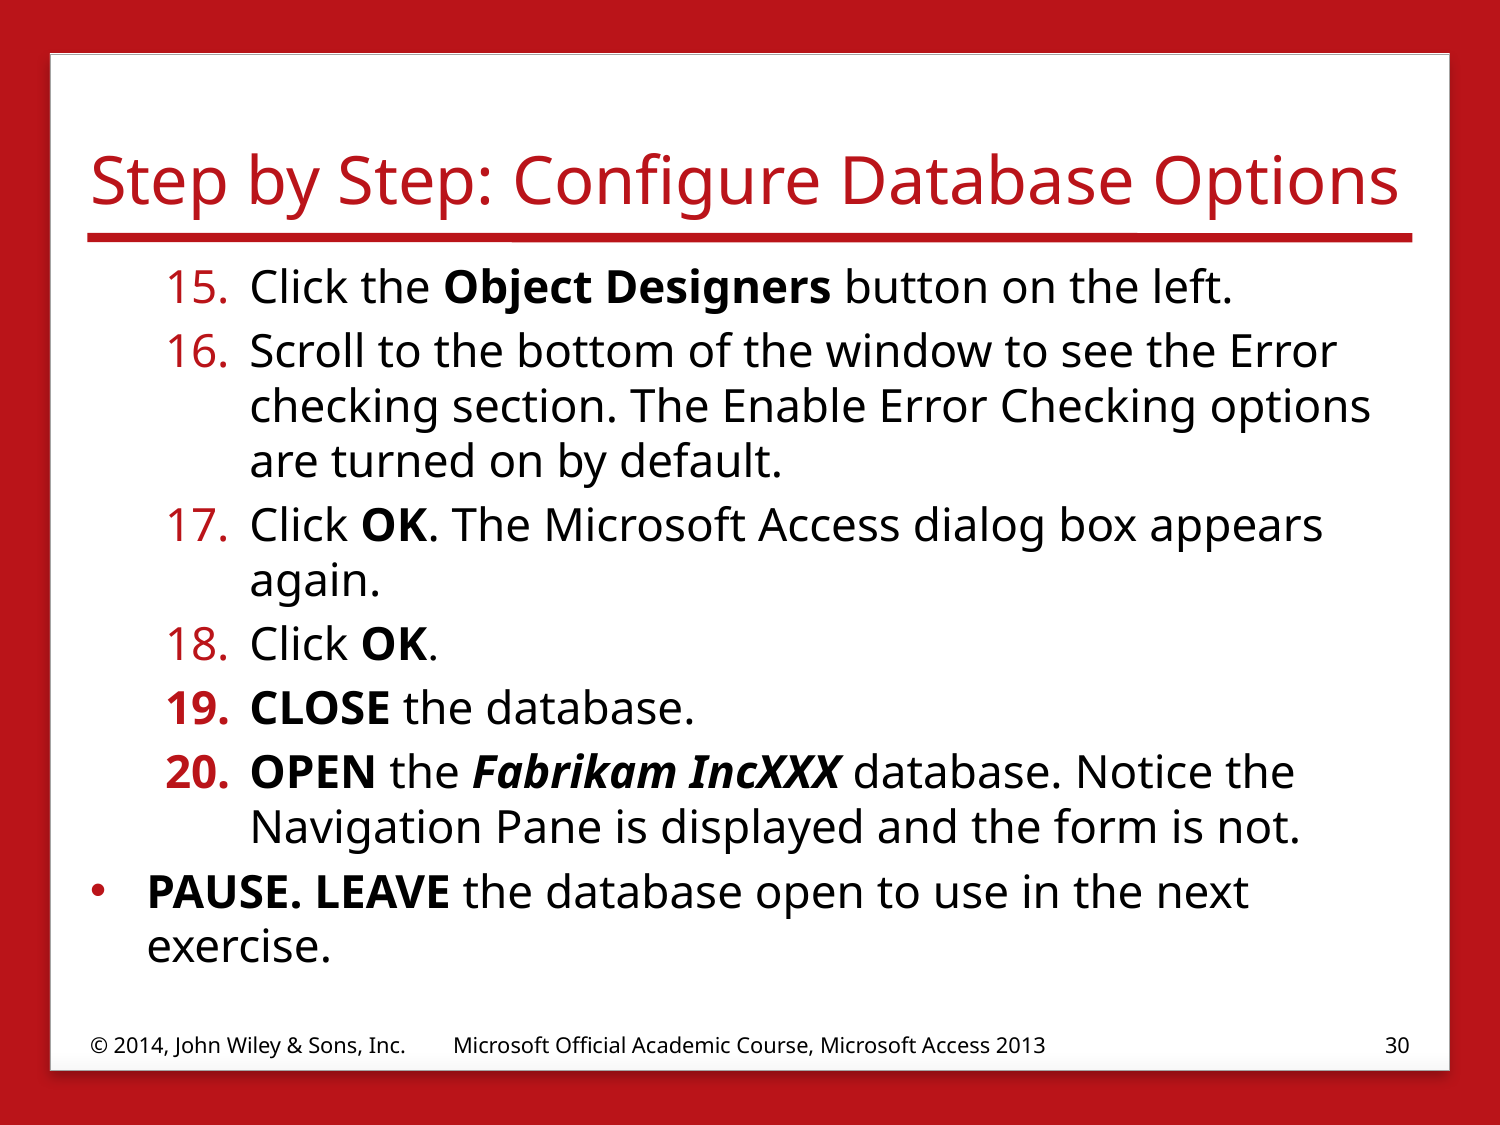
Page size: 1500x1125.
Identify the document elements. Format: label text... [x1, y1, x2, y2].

footer Microsoft Official Academic Course, Microsoft Access 2013 [431, 1024, 1069, 1103]
slide_number © 2014, John Wiley & Sons, Inc. [74, 1024, 426, 1103]
title Step by Step: Configure Database Options [74, 74, 1426, 226]
list Click the Object Designers button on the left. Scroll to the bottom of the window to see the Error checking section. The Enable Error Checking options are turned on by default. Click OK. The Microsoft Access dialog box appears again. Click OK. CLOSE the database. OPEN the Fabrikam IncXXX database. Notice the Navigation Pane is displayed and the form is not. PAUSE. LEAVE the database open to use in the next exercise. [75, 249, 1425, 1063]
slide_number 30 [1074, 1024, 1426, 1103]
